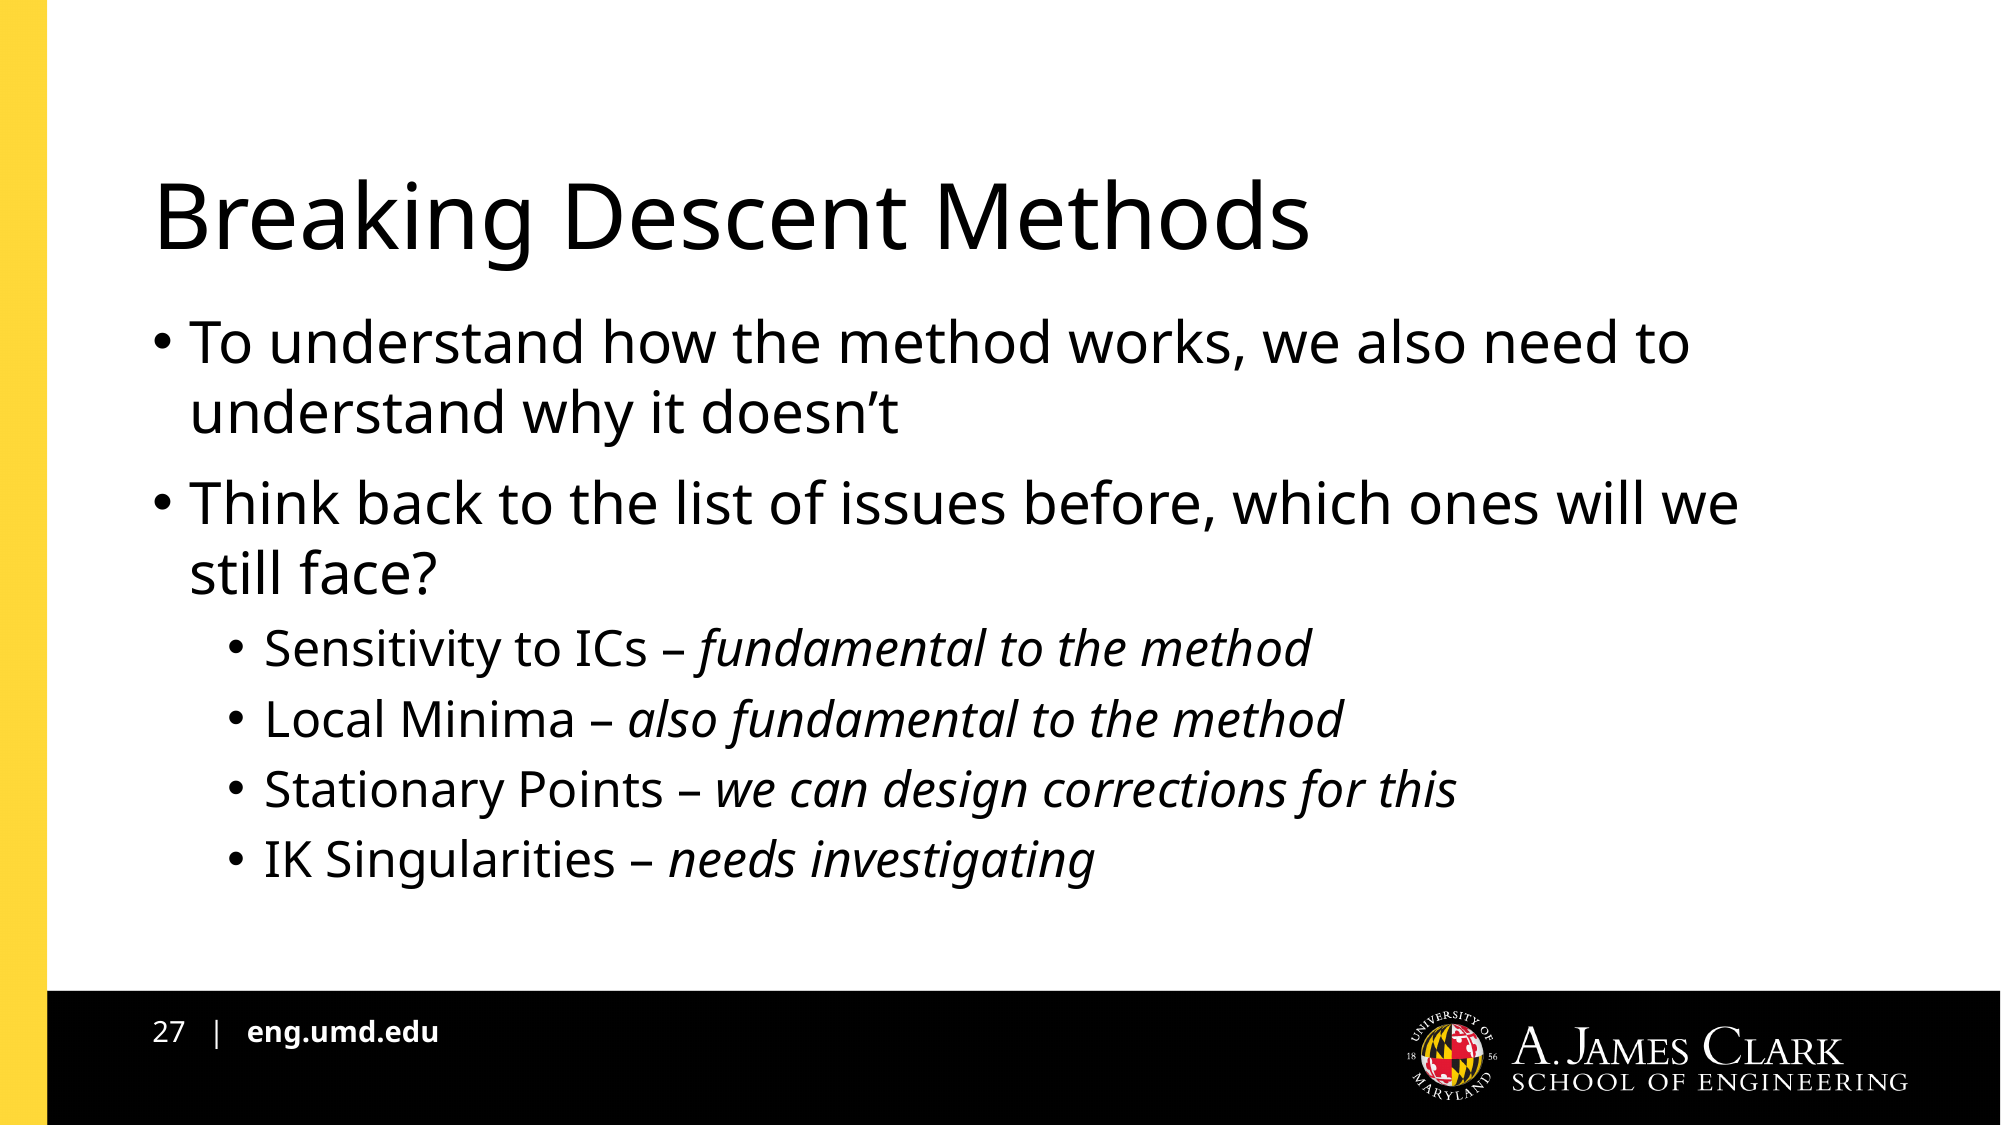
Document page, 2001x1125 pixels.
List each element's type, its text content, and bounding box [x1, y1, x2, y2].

list To understand how the method works, we also need to understand why it doesn’t Think back to the list of issues before, which ones will we still face? Sensitivity to ICs – fundamental to the method Local Minima – also fundamental to the method Stationary Points – we can design corrections for this IK Singularities – needs investigating [137, 298, 1863, 909]
footer 27 | eng.umd.edu [137, 1002, 1338, 1063]
title Breaking Descent Methods [137, 59, 1863, 278]
picture [0, 0, 2001, 1125]
